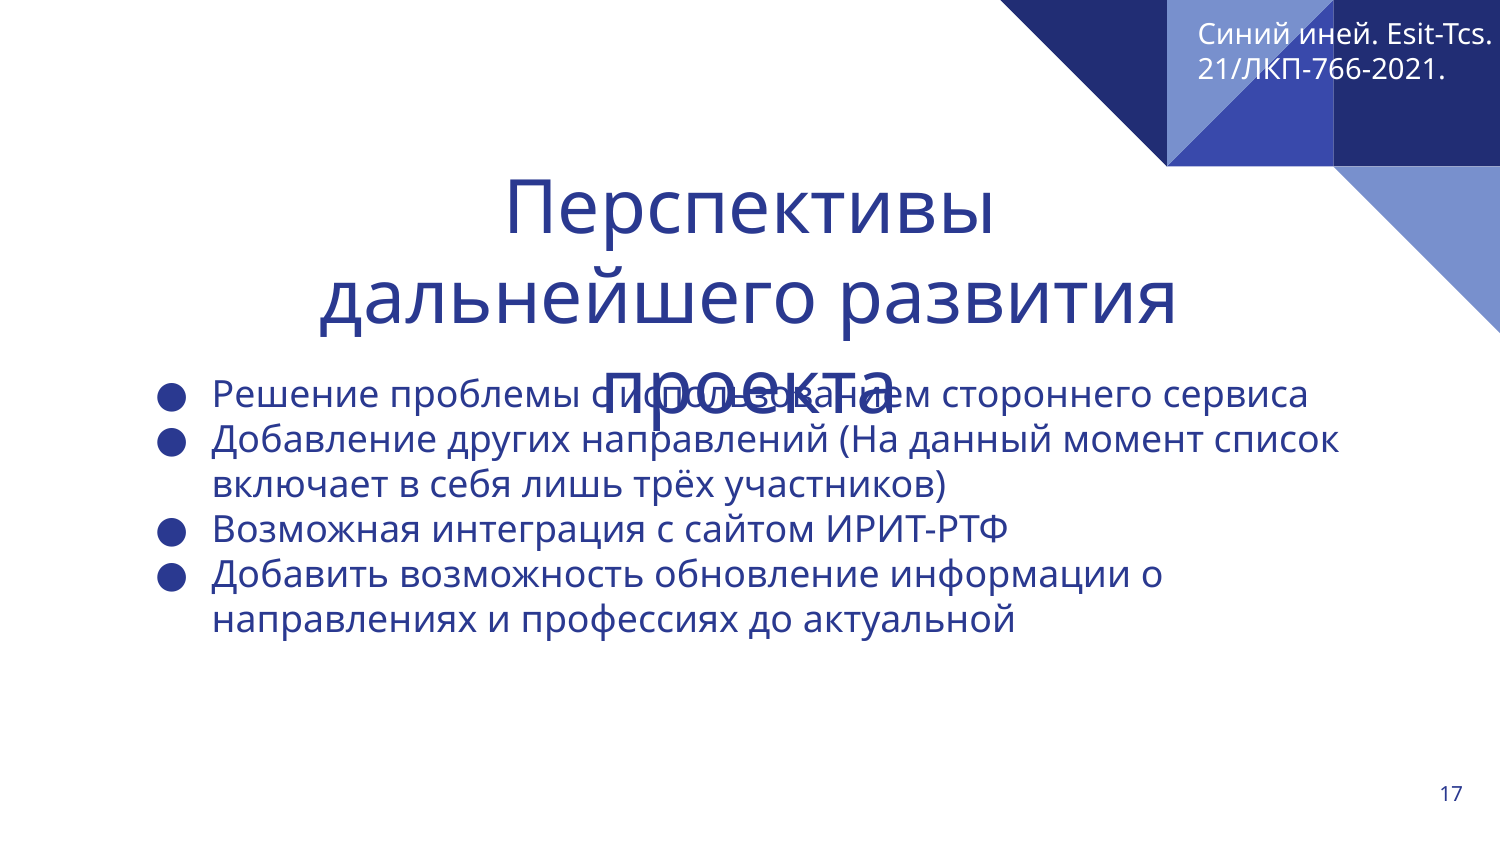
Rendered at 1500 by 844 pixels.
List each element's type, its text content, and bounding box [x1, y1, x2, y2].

text_box Синий иней. Esit-Tcs. 21/ЛКП-766-2021. [1182, 0, 1500, 125]
slide_number ‹#› [1387, 762, 1478, 828]
text_box Перспективы дальнейшего развития проекта [236, 143, 1264, 355]
text_box Решение проблемы с использованием стороннего сервиса Добавление других направлений (На данный момент список включает в себя лишь трёх участников) Возможная интеграция с сайтом ИРИТ-РТФ Добавить возможность обновление информации о направлениях и профессиях до актуальной [121, 355, 1379, 656]
